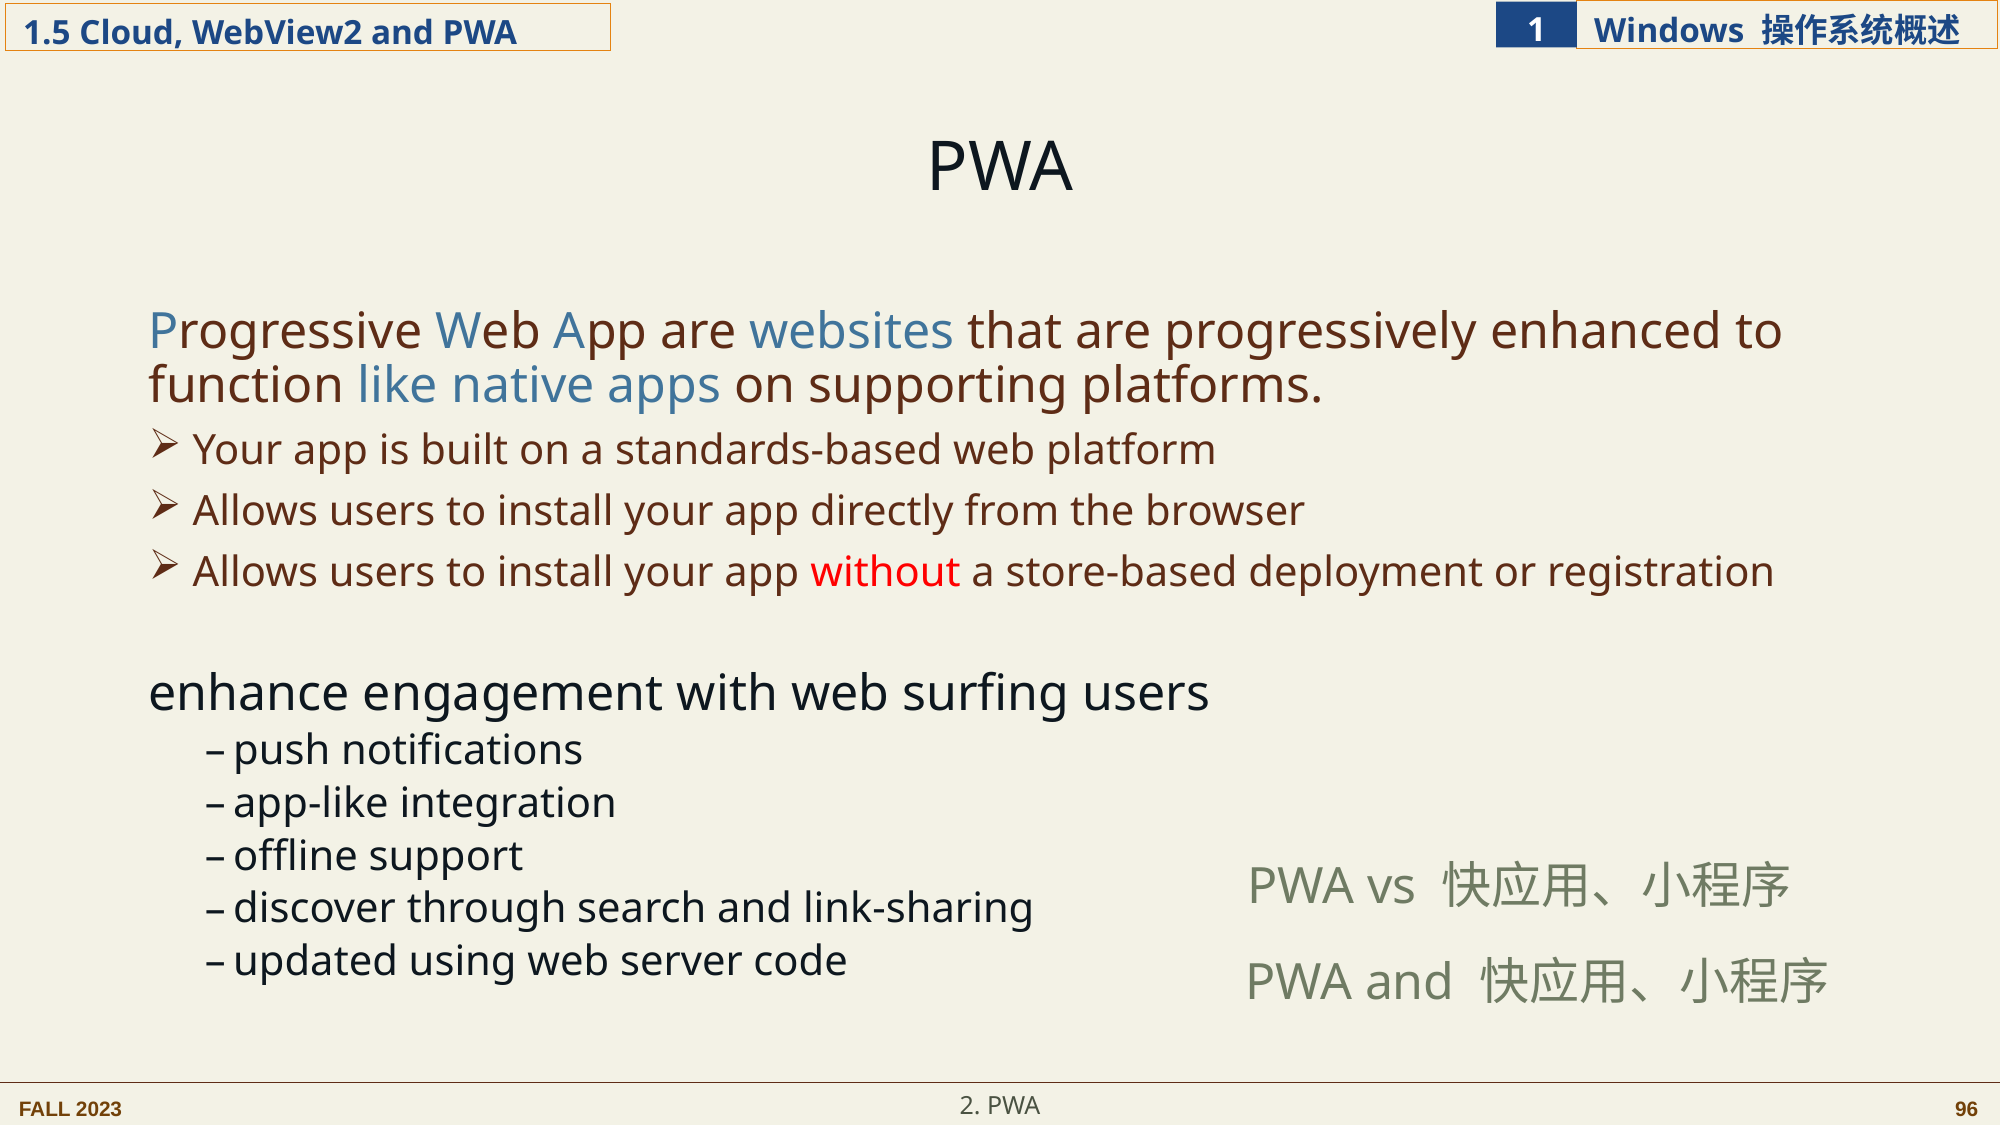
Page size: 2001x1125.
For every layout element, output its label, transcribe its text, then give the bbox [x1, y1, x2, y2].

text_box PWA vs 快应用、小程序 [1224, 834, 1816, 921]
list Progressive Web App are websites that are progressively enhanced to function like native apps on supporting platforms. Your app is built on a standards-based web platform Allows users to install your app directly from the browser Allows users to install your app without a store-based deployment or registration enhance engagement with web surfing users push notifications app-like integration offline support discover through search and link-sharing updated using web server code [137, 299, 1863, 1014]
title PWA [137, 59, 1863, 278]
text_box PWA and 快应用、小程序 [1224, 929, 1851, 1017]
text_box 2. PWA [249, 1076, 1751, 1125]
